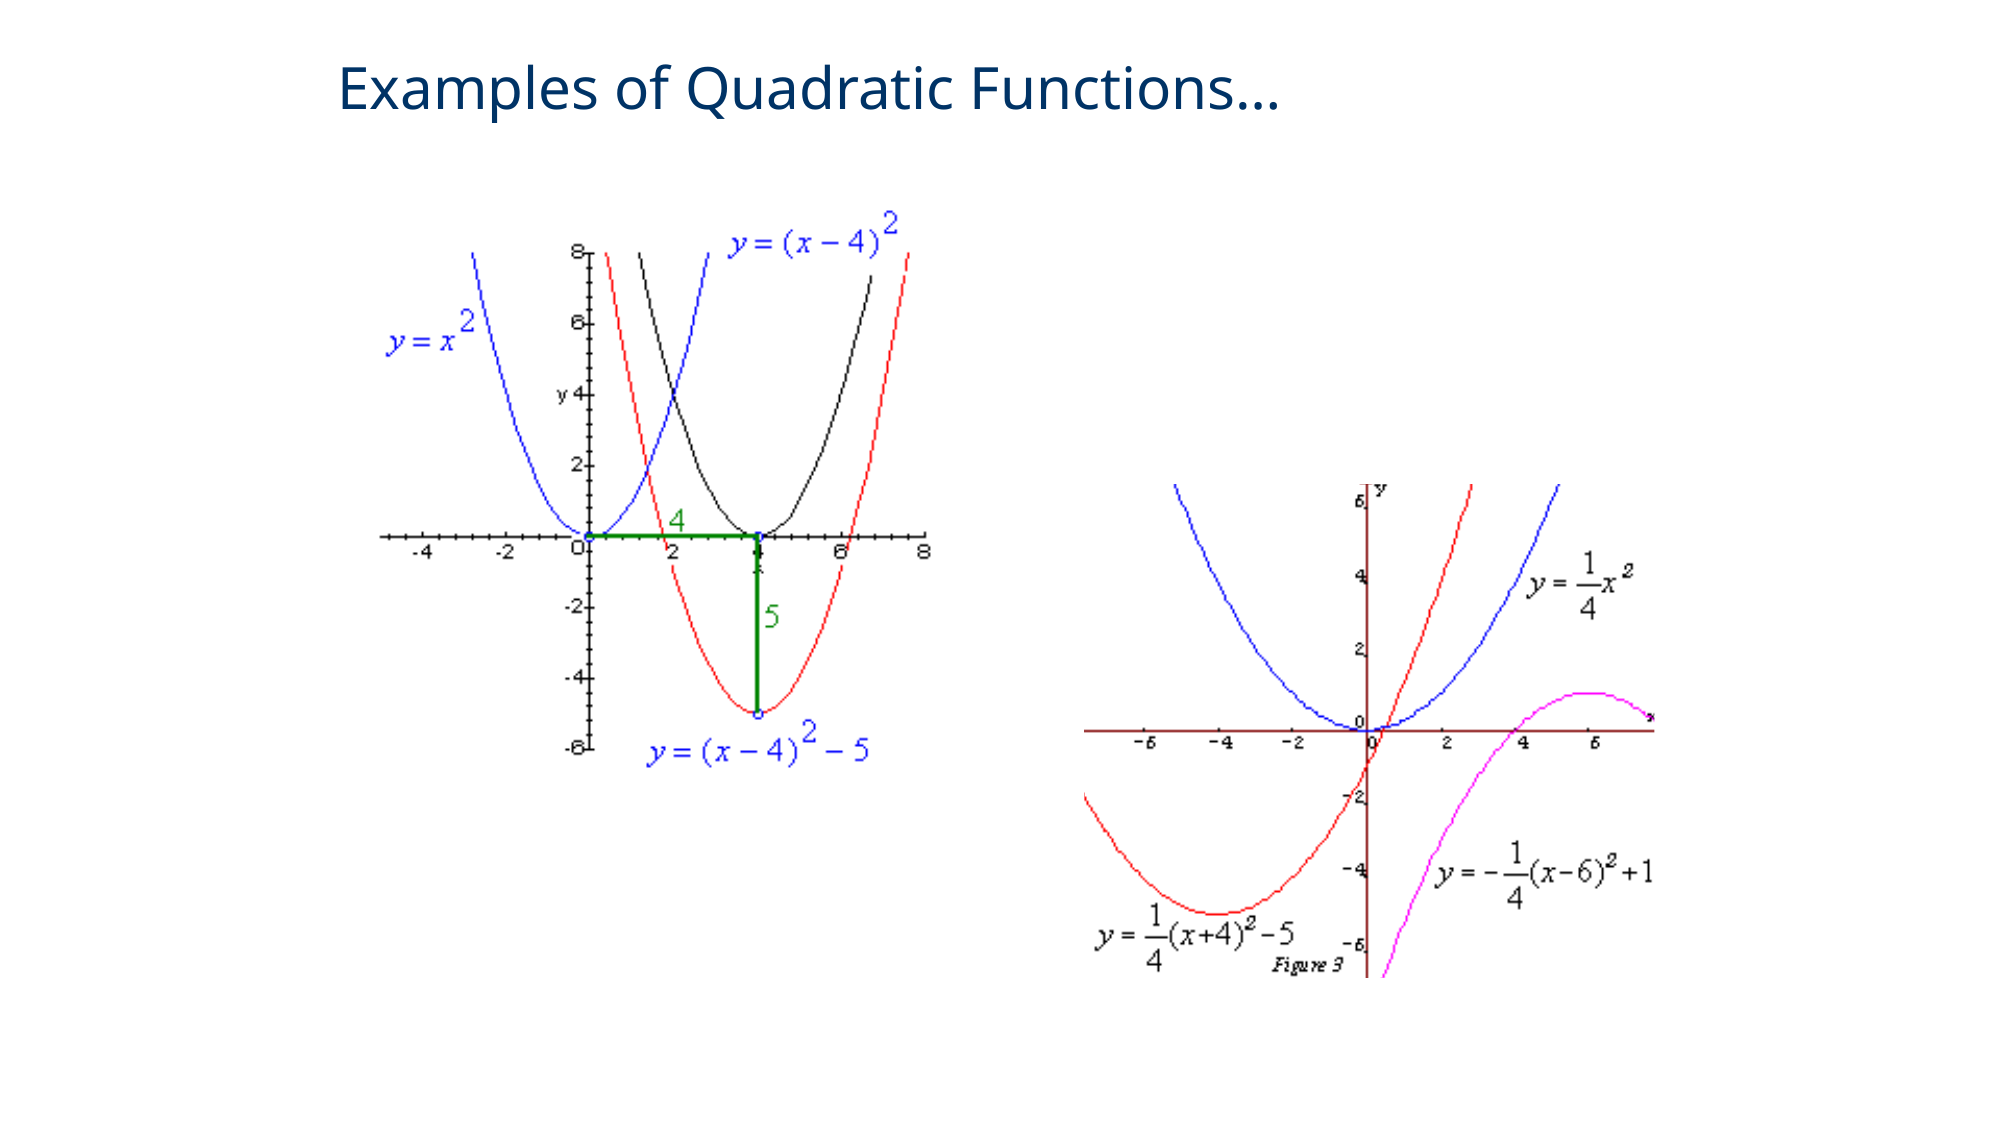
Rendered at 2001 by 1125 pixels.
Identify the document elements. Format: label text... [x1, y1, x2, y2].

text_box Examples of Quadratic Functions… [322, 43, 1673, 113]
picture [1083, 484, 1655, 978]
picture [372, 205, 937, 772]
